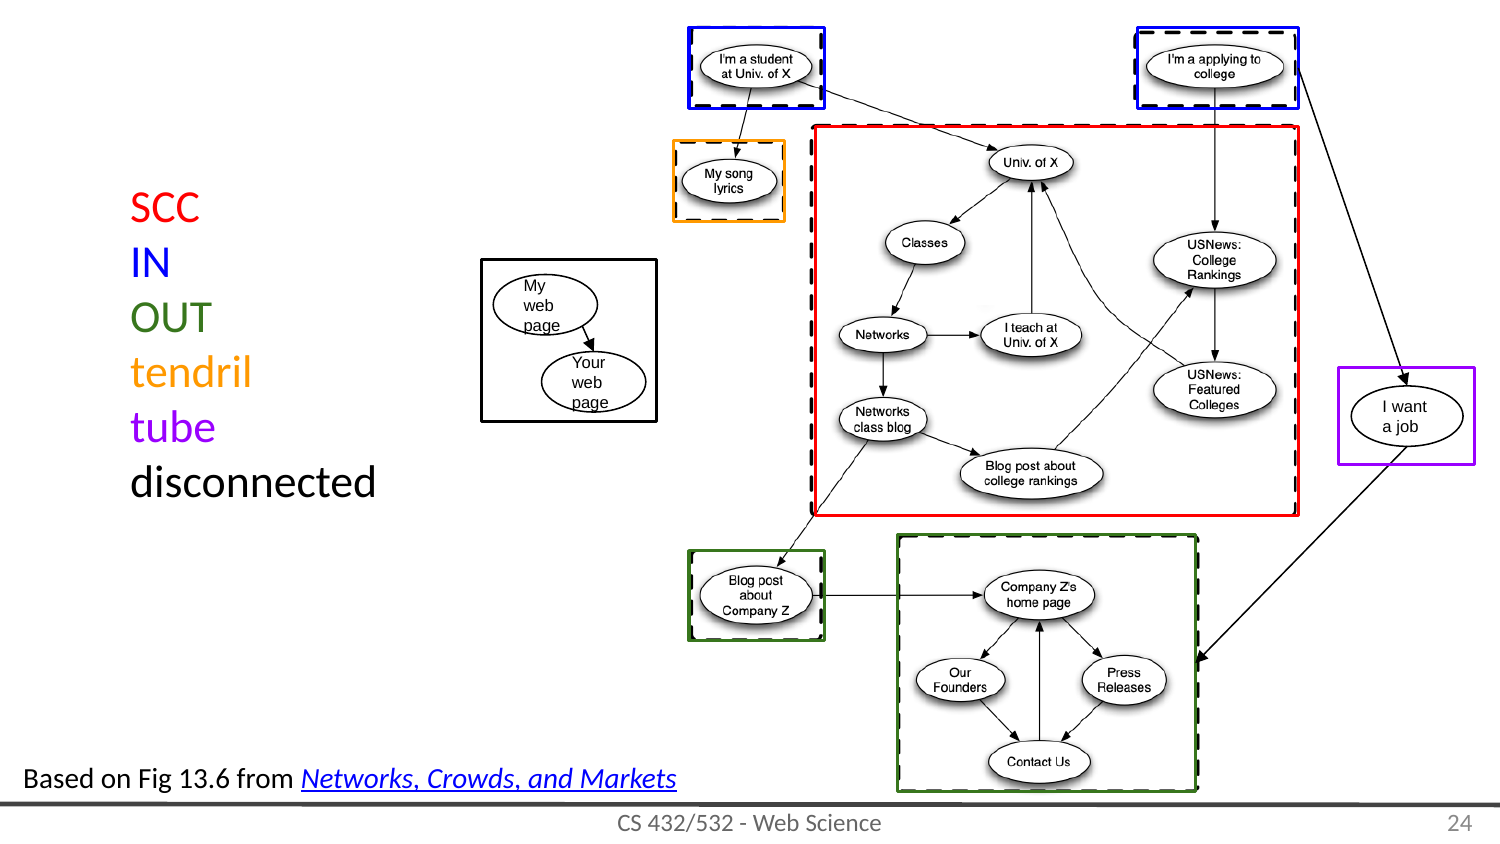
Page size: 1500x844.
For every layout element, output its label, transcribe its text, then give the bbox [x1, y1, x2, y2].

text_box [1298, 67, 1408, 387]
text_box [1338, 367, 1475, 465]
text_box Your web page [541, 351, 646, 413]
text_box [1195, 446, 1408, 664]
picture [665, 16, 1320, 799]
text_box My web page [493, 274, 598, 335]
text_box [581, 325, 594, 352]
slide_number ‹#› [1137, 798, 1488, 844]
text_box [481, 259, 657, 422]
text_box Based on Fig 13.6 from Networks, Crowds, and Markets [8, 753, 660, 799]
text_box SCC IN OUT tendril tube disconnected [115, 161, 419, 523]
